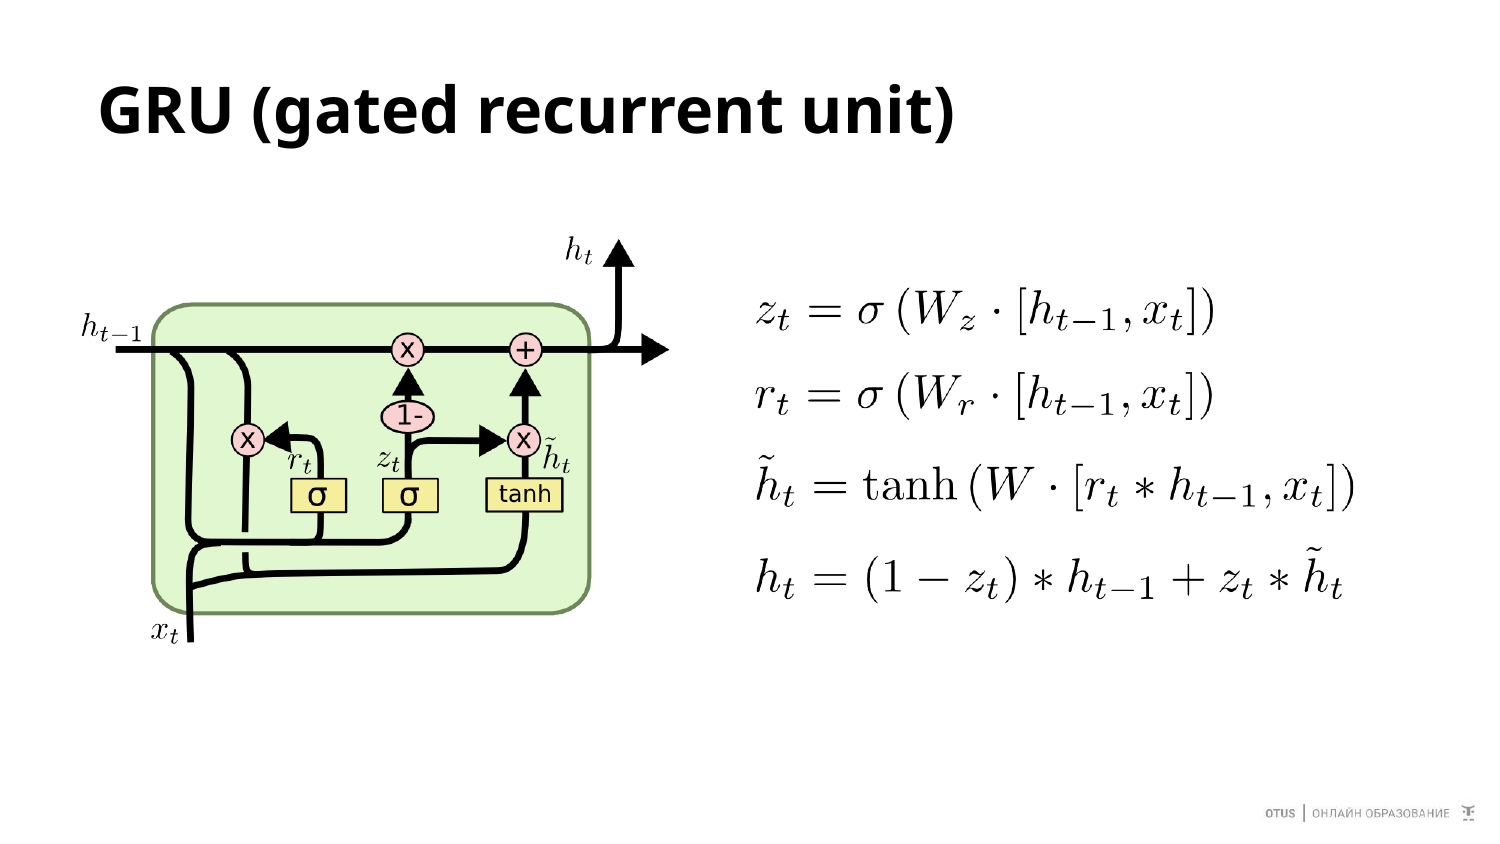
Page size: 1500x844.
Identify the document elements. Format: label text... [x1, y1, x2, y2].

title GRU (gated recurrent unit) [82, 54, 1480, 234]
picture [1262, 799, 1475, 825]
picture [65, 233, 1435, 658]
